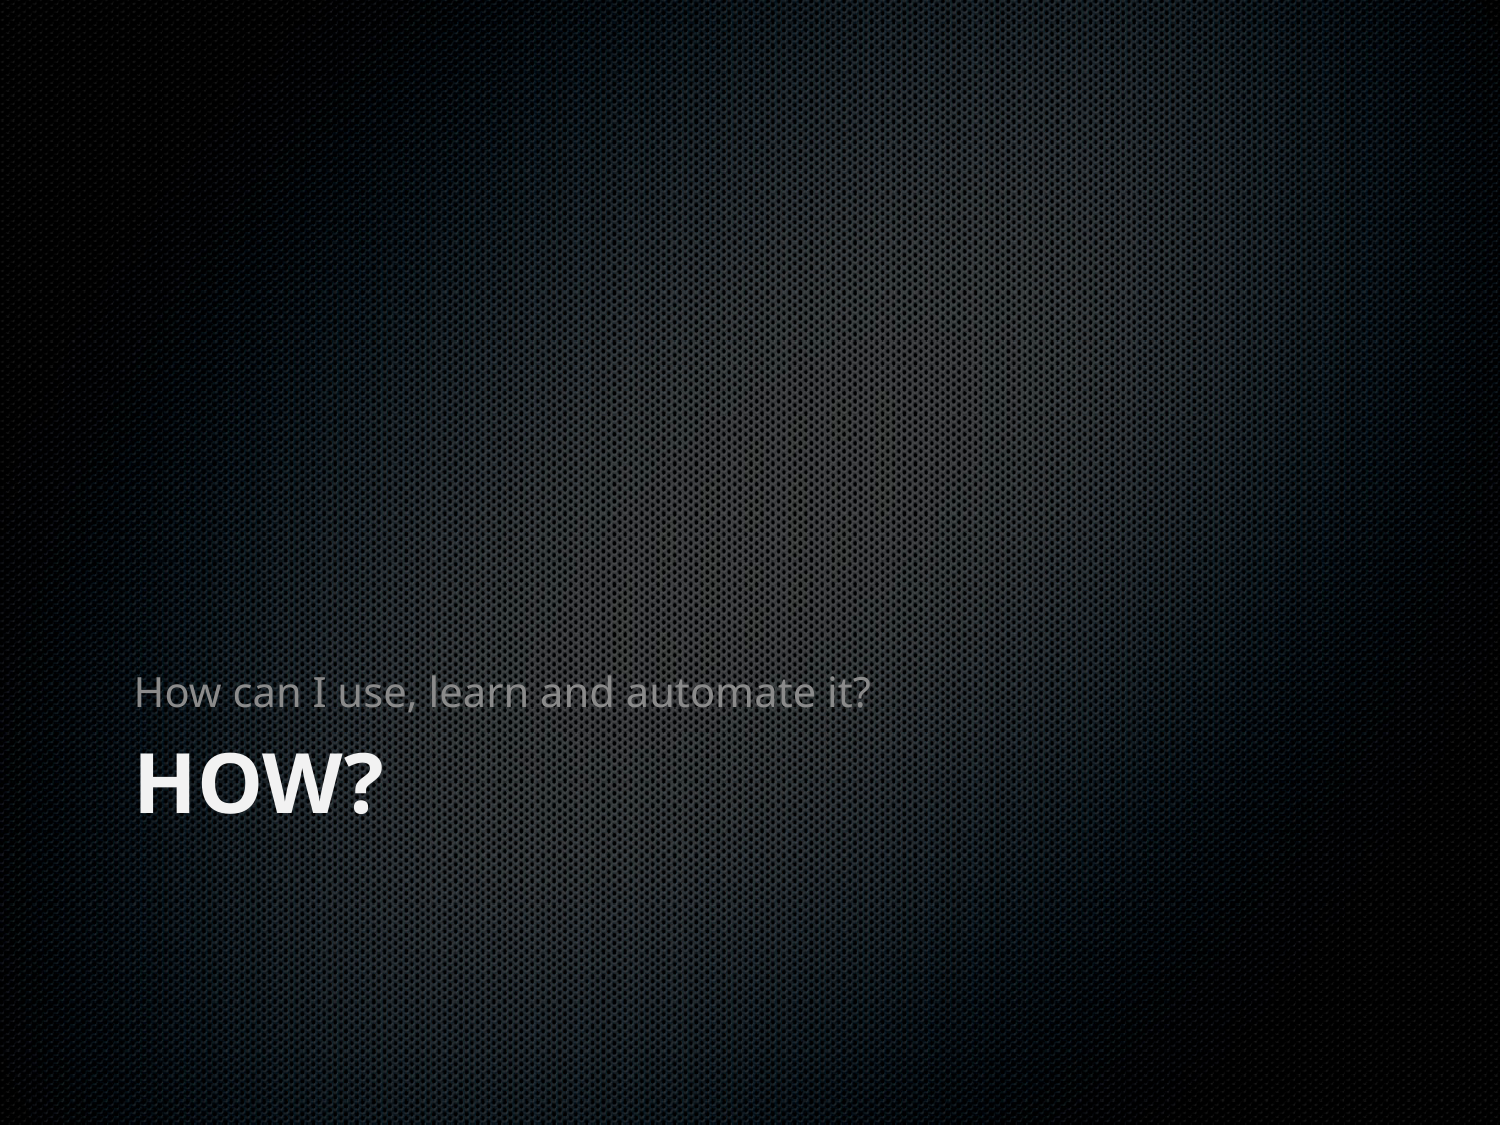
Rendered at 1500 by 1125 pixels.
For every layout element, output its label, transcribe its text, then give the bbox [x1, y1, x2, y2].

title How? [118, 723, 1394, 947]
list How can I use, learn and automate it? [118, 476, 1394, 723]
picture [0, 0, 1500, 1125]
